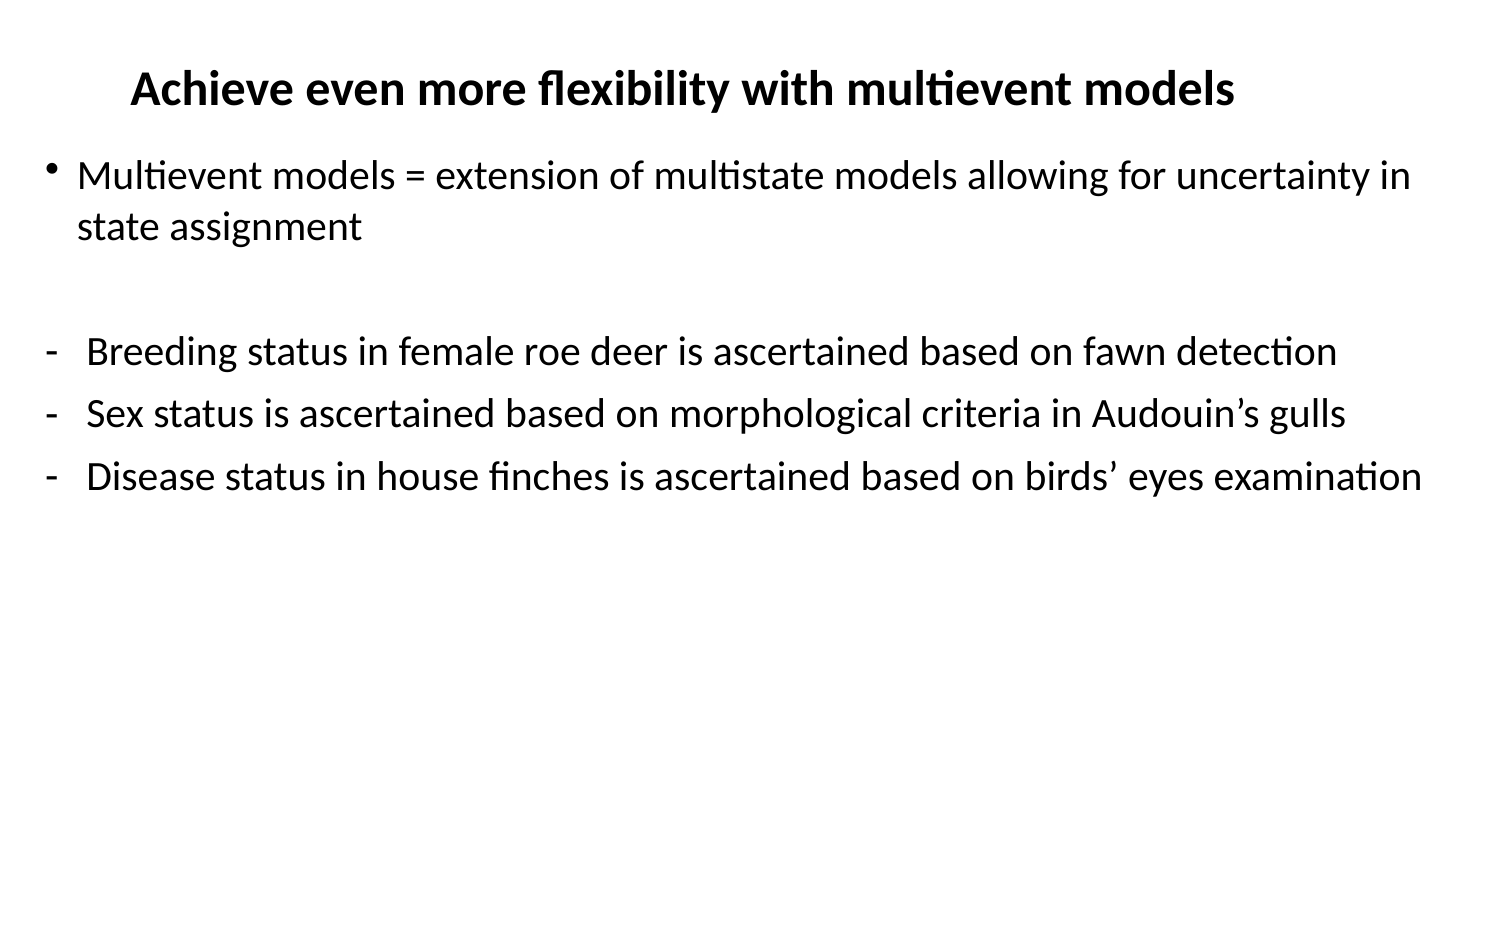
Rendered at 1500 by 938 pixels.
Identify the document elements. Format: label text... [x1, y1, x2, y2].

text_box Achieve even more flexibility with multievent models [115, 47, 1251, 123]
text_box Multievent models = extension of multistate models allowing for uncertainty in state assignment Breeding status in female roe deer is ascertained based on fawn detection Sex status is ascertained based on morphological criteria in Audouin’s gulls Disease status in house finches is ascertained based on birds’ eyes examination [30, 140, 1475, 569]
